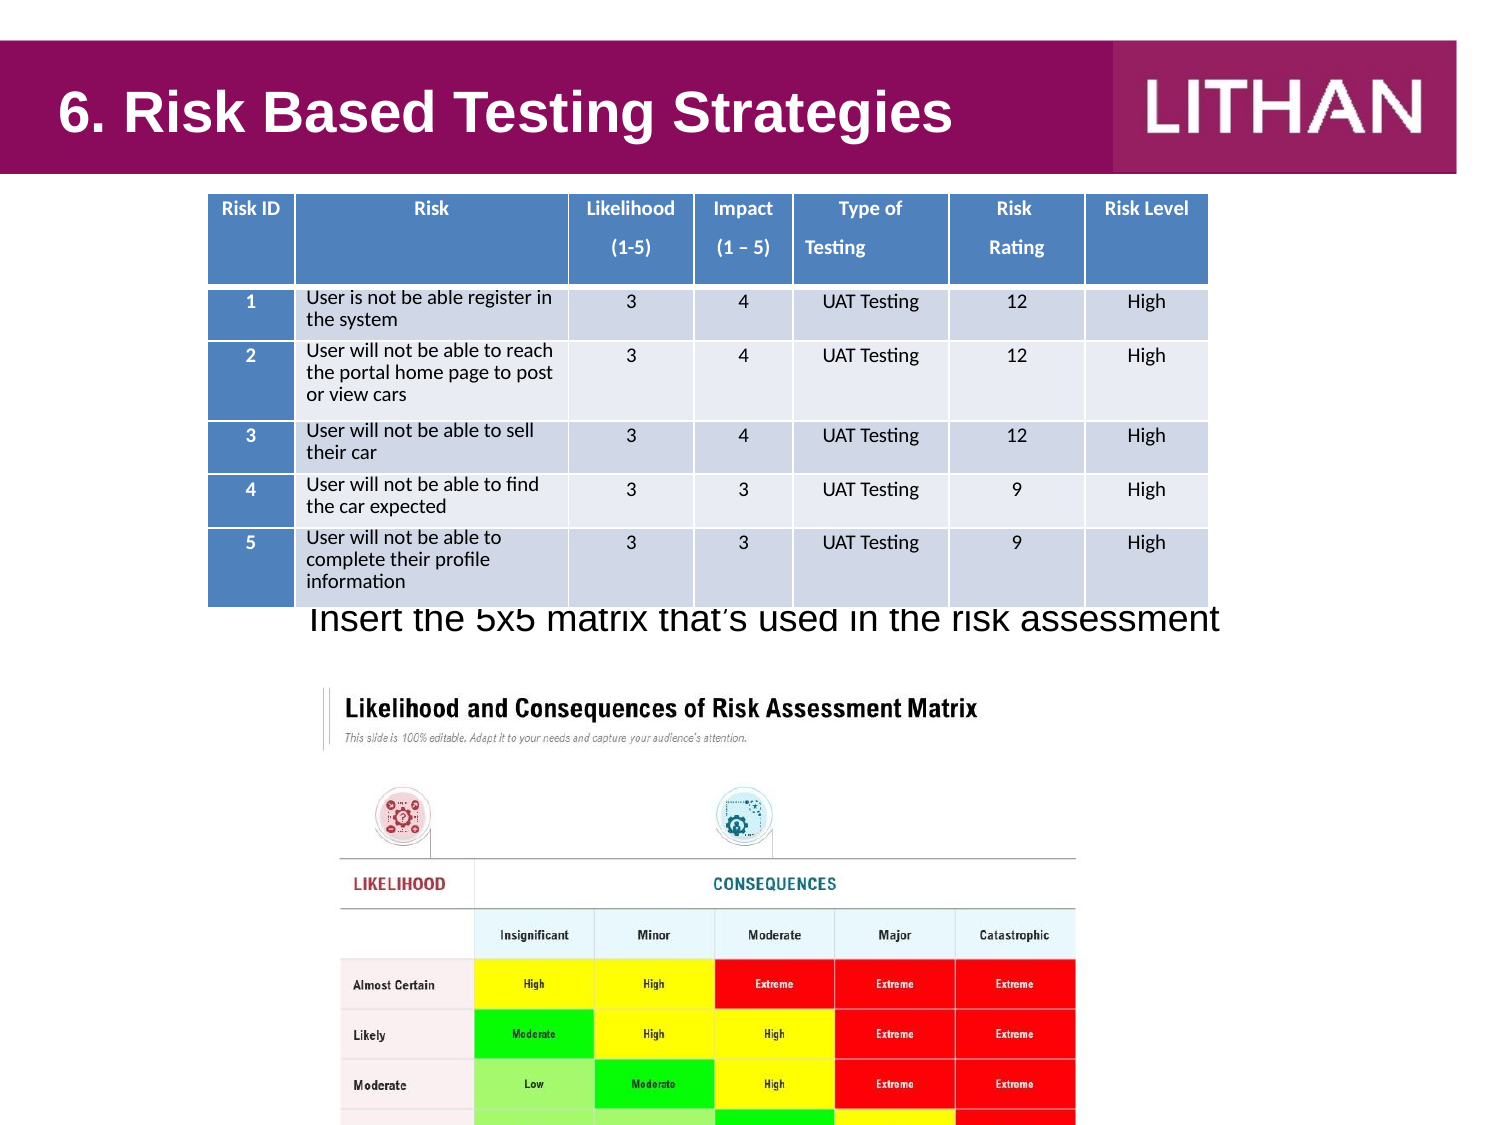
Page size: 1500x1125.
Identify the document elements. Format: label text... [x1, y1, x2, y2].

table_cell User will not be able to reach the portal home page to post or view cars [296, 342, 568, 420]
table_cell High [1086, 342, 1208, 420]
table_cell High [1086, 529, 1208, 607]
table_header Risk Level [1086, 194, 1208, 284]
table_cell 3 [208, 422, 294, 473]
table_header Likelihood (1-5) [569, 194, 693, 284]
table_cell UAT Testing [794, 342, 948, 420]
table_cell User will not be able to complete their profile information [296, 529, 568, 607]
table_cell 3 [569, 422, 693, 473]
table_cell High [1086, 290, 1208, 340]
text_box Insert the 5x5 matrix that’s used in the risk assessment [294, 586, 1236, 646]
table_cell 3 [569, 529, 693, 607]
table_cell 12 [950, 342, 1084, 420]
table_cell 3 [695, 529, 792, 607]
title 6. Risk Based Testing Strategies [29, 66, 985, 270]
table_cell 4 [208, 475, 294, 527]
table_cell 3 [695, 475, 792, 527]
table_cell 9 [950, 475, 1084, 527]
table_cell 4 [695, 290, 792, 340]
table_cell 4 [695, 342, 792, 420]
table_cell User will not be able to find the car expected [296, 475, 568, 527]
table_cell 3 [569, 290, 693, 340]
table_cell User will not be able to sell their car [296, 422, 568, 473]
table_header Risk Rating [950, 194, 1084, 284]
table_header Type of Testing [794, 194, 948, 284]
table_cell High [1086, 475, 1208, 527]
table_cell 3 [569, 342, 693, 420]
picture [300, 658, 1116, 1125]
table_cell 5 [208, 529, 294, 607]
table_cell UAT Testing [794, 529, 948, 607]
table_cell 2 [208, 342, 294, 420]
table_cell 1 [208, 290, 294, 340]
table_header Risk ID [208, 194, 294, 284]
table_cell High [1086, 422, 1208, 473]
table_cell UAT Testing [794, 290, 948, 340]
table_cell 3 [569, 475, 693, 527]
table_cell 12 [950, 422, 1084, 473]
table_cell UAT Testing [794, 475, 948, 527]
table_cell 12 [950, 290, 1084, 340]
table_cell UAT Testing [794, 422, 948, 473]
table_cell 9 [950, 529, 1084, 607]
table_cell User is not be able register in the system [296, 290, 568, 340]
table_header Impact (1 – 5) [695, 194, 792, 284]
picture [0, 37, 1460, 178]
table_cell 4 [695, 422, 792, 473]
table_header Risk [296, 194, 568, 284]
